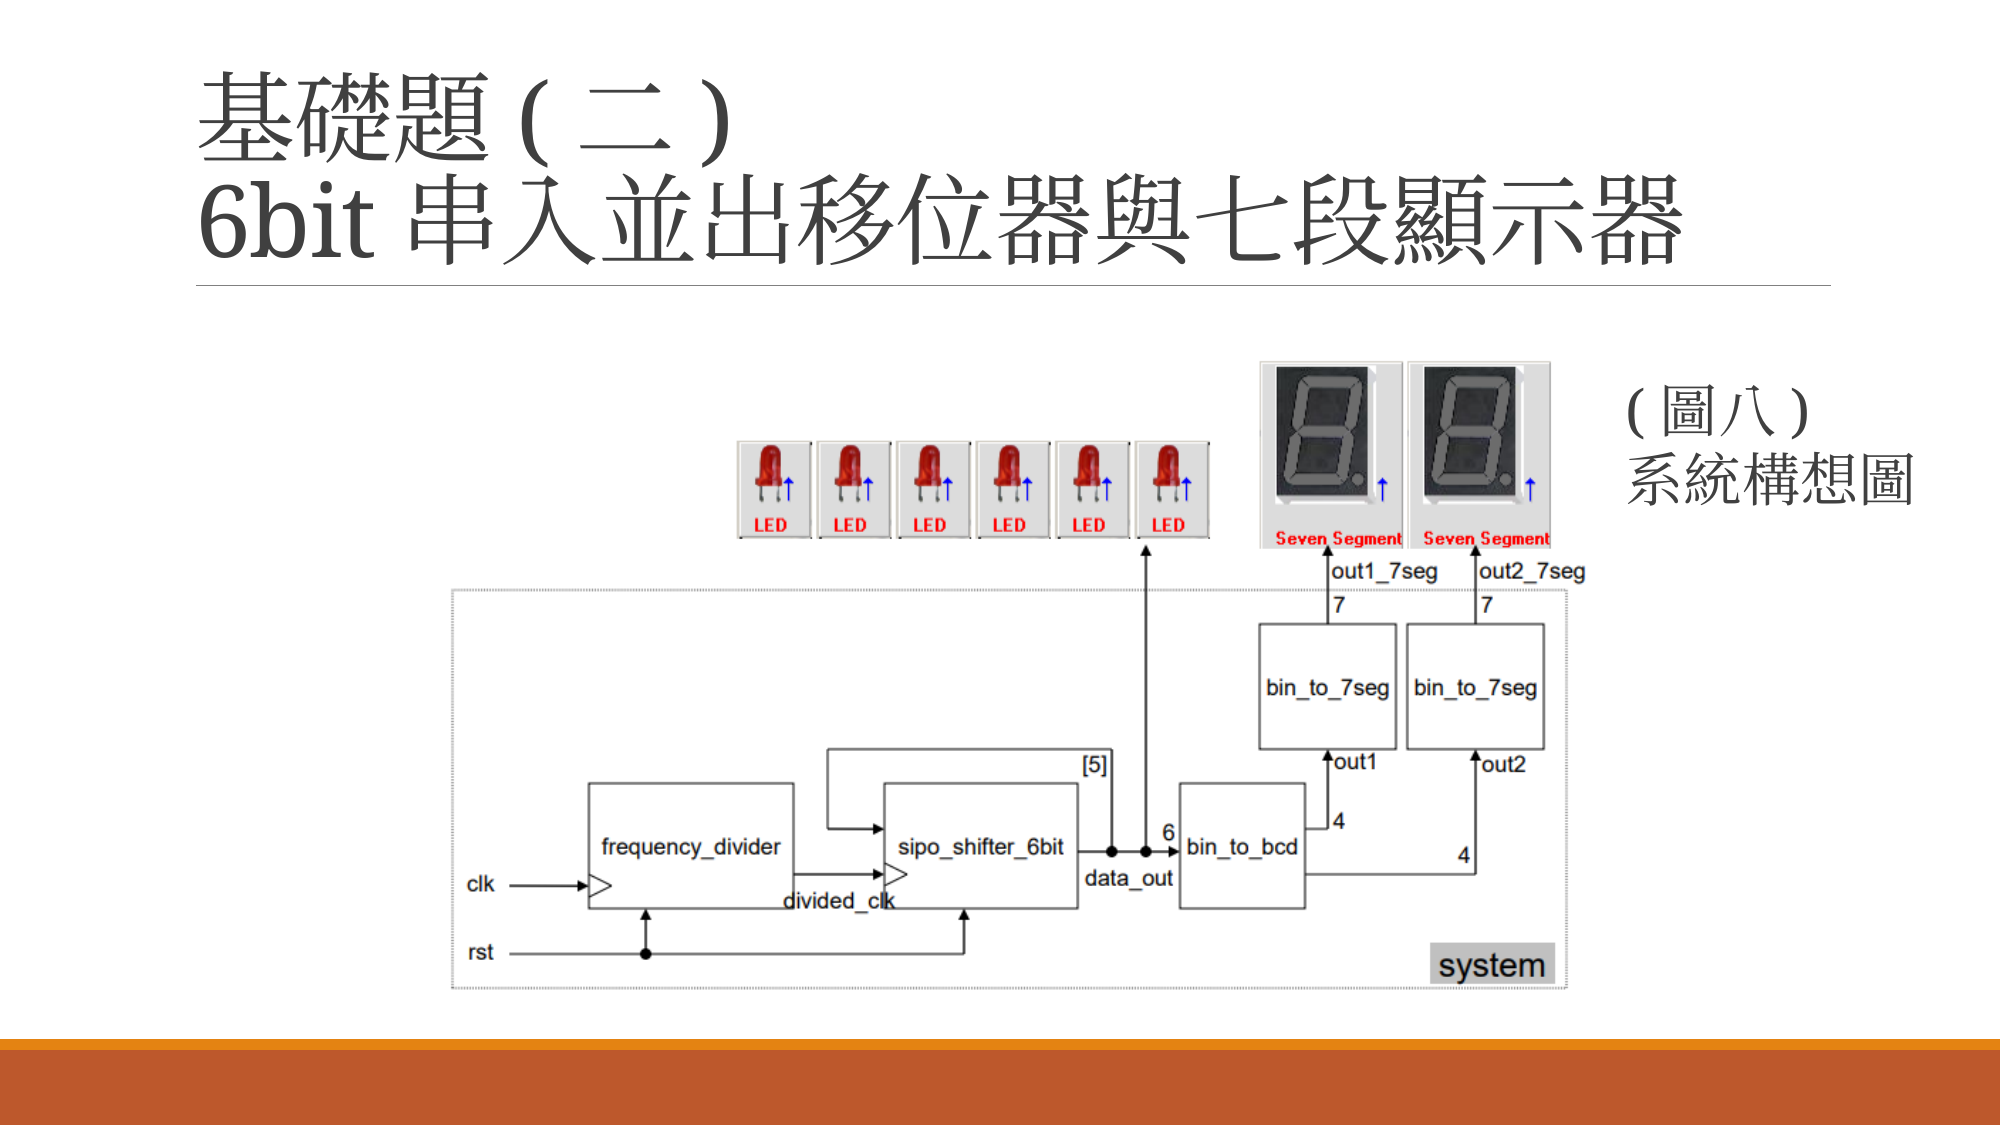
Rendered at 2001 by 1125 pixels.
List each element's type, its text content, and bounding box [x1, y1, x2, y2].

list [400, 317, 1610, 1010]
title 基礎題(二) 6bit串入並出移位器與七段顯示器 [180, 47, 1830, 285]
text_box (圖八) 系統構想圖 [1620, 366, 1932, 521]
